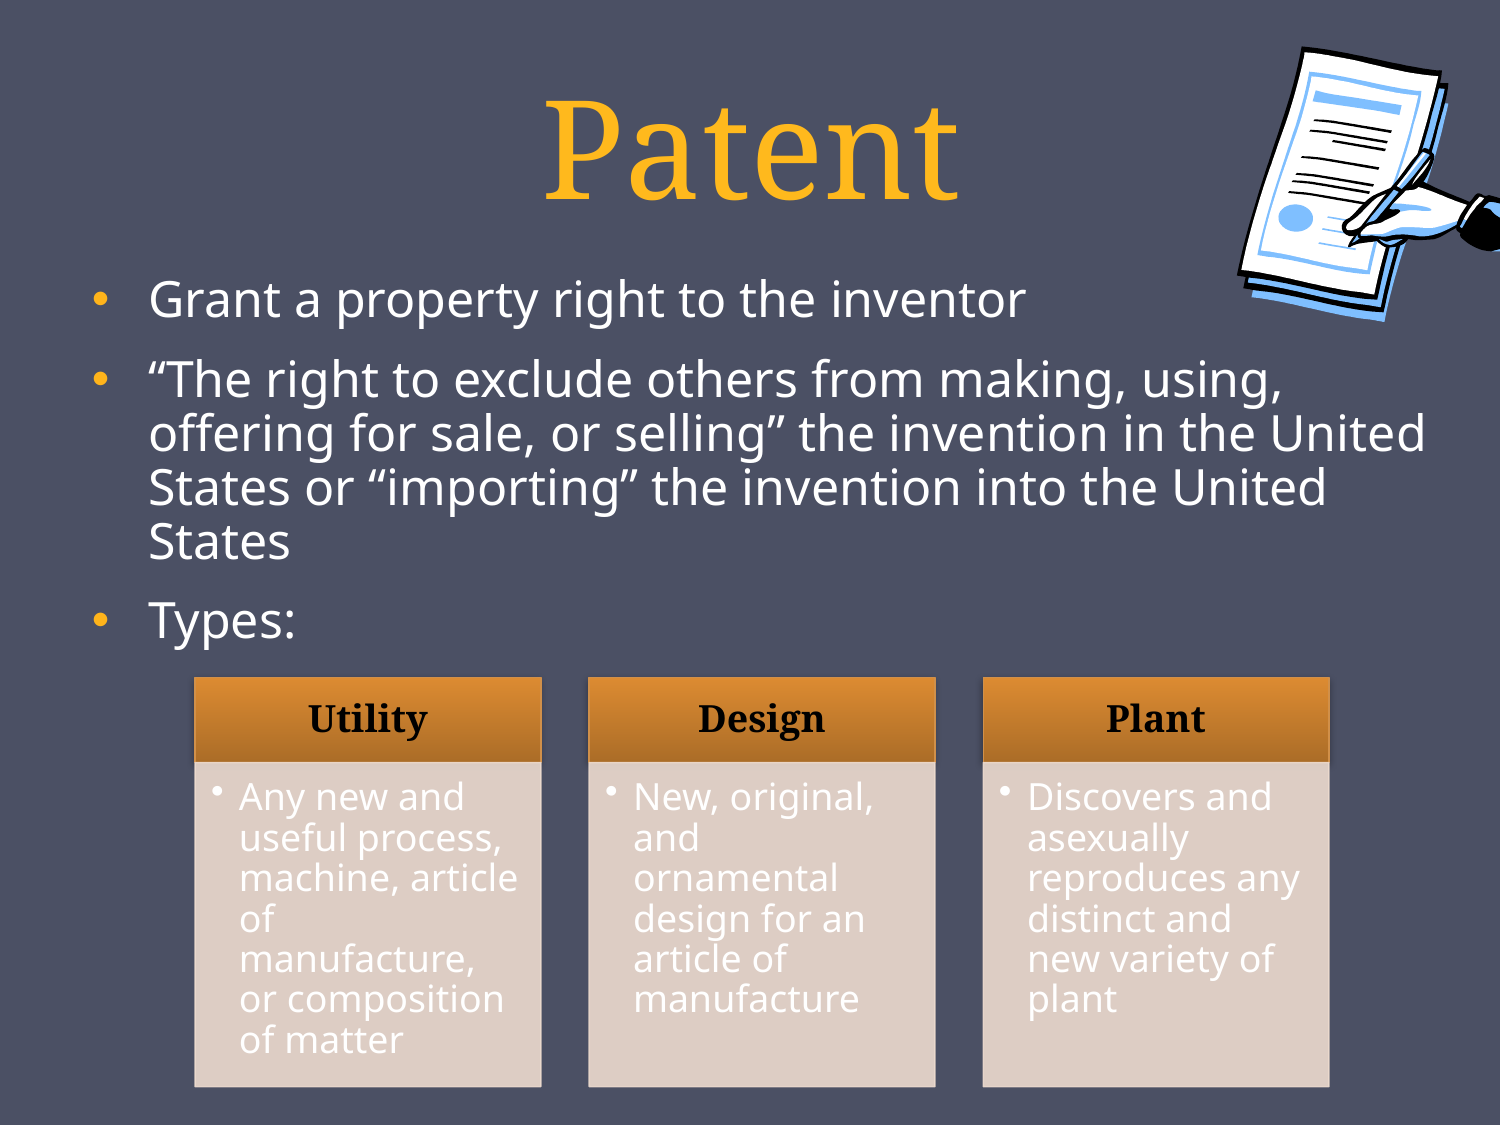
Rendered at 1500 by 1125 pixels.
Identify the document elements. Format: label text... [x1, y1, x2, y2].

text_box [194, 656, 1330, 1108]
list Grant a property right to the inventor “The right to exclude others from making, using, offering for sale, or selling” the invention in the United States or “importing” the invention into the United States Types: [76, 267, 1452, 718]
picture [1243, 52, 1500, 323]
title Patent [76, 0, 1427, 235]
